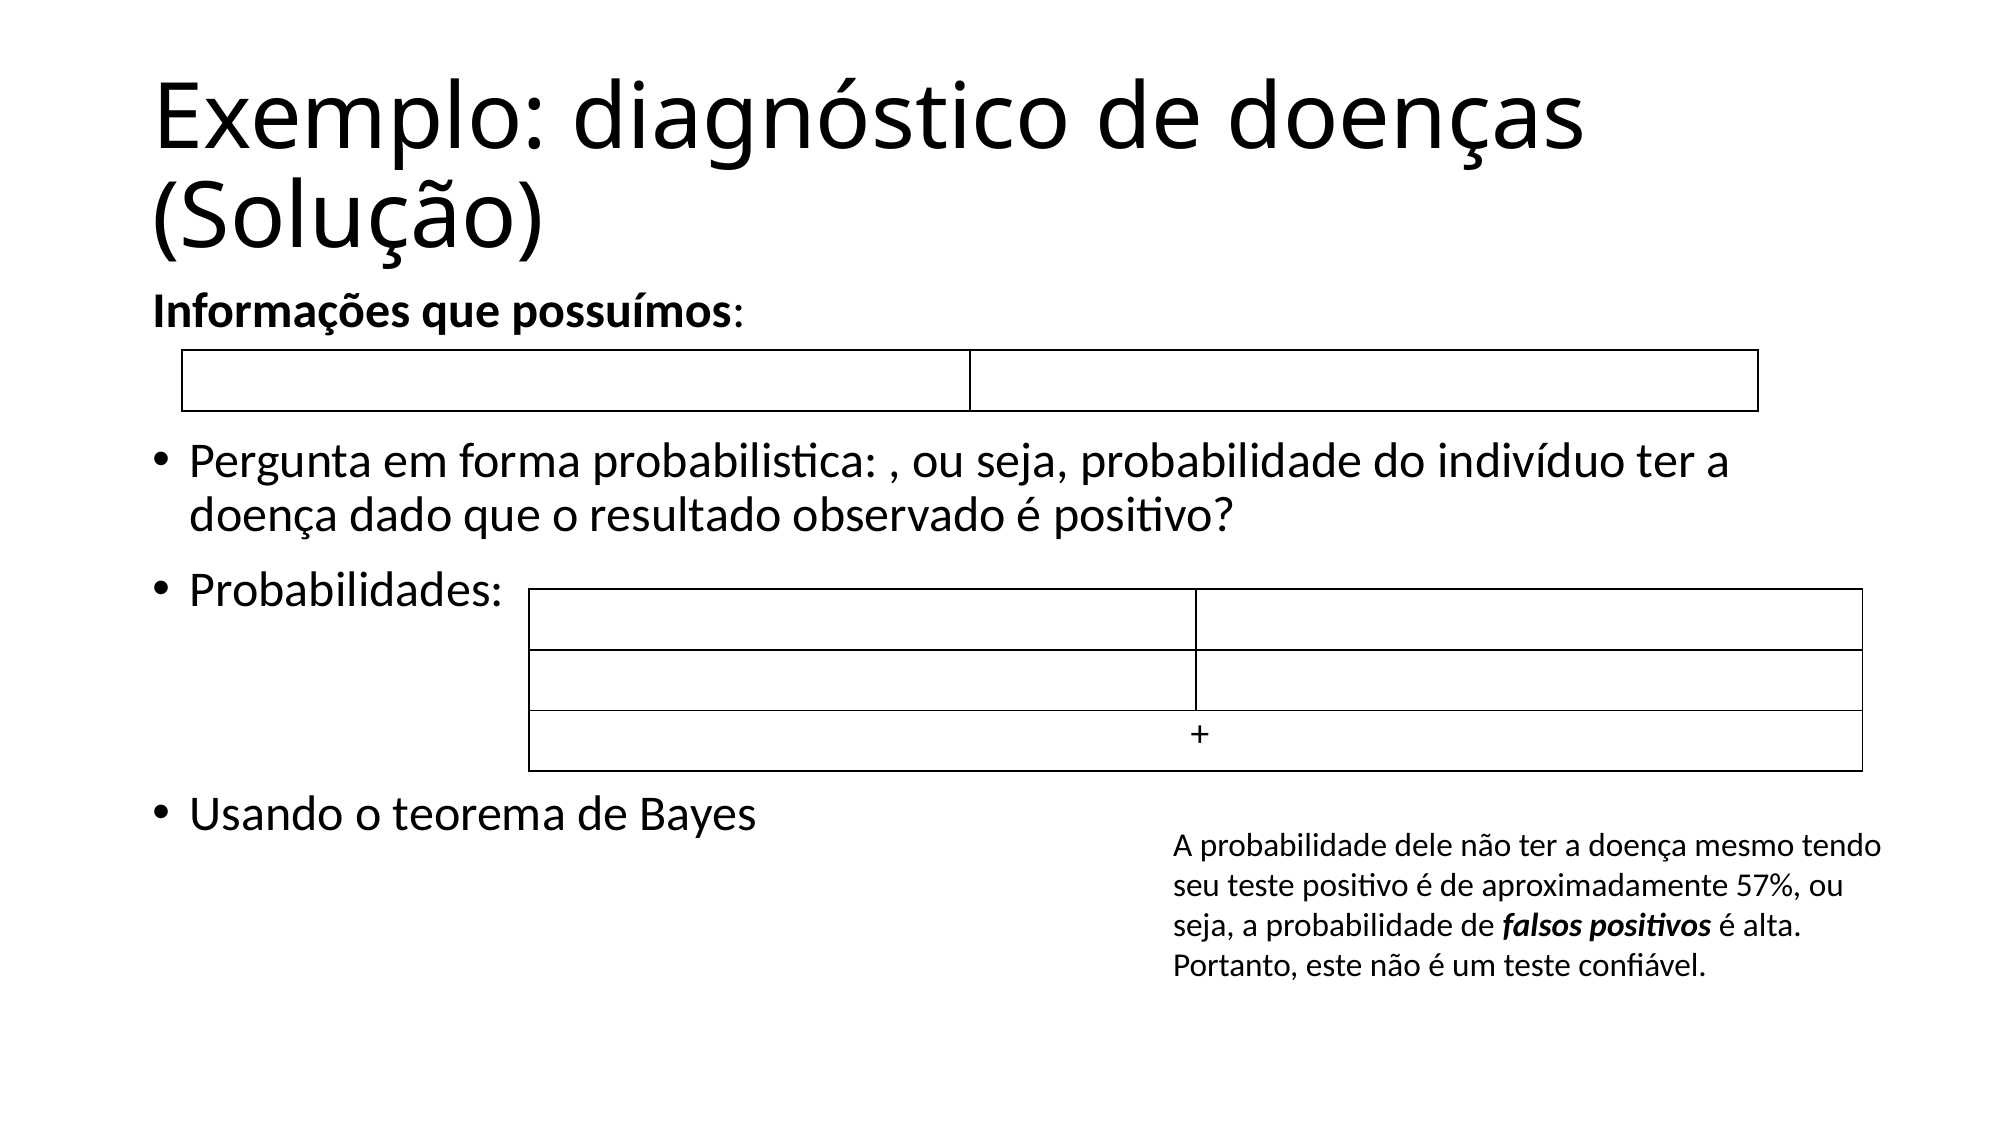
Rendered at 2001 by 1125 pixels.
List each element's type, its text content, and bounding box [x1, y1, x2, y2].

title Exemplo: diagnóstico de doenças (Solução) [137, 59, 1863, 278]
text_box A probabilidade dele não ter a doença mesmo tendo seu teste positivo é de aproximadamente 57%, ou seja, a probabilidade de falsos positivos é alta. Portanto, este não é um teste confiável. [1158, 815, 1916, 991]
